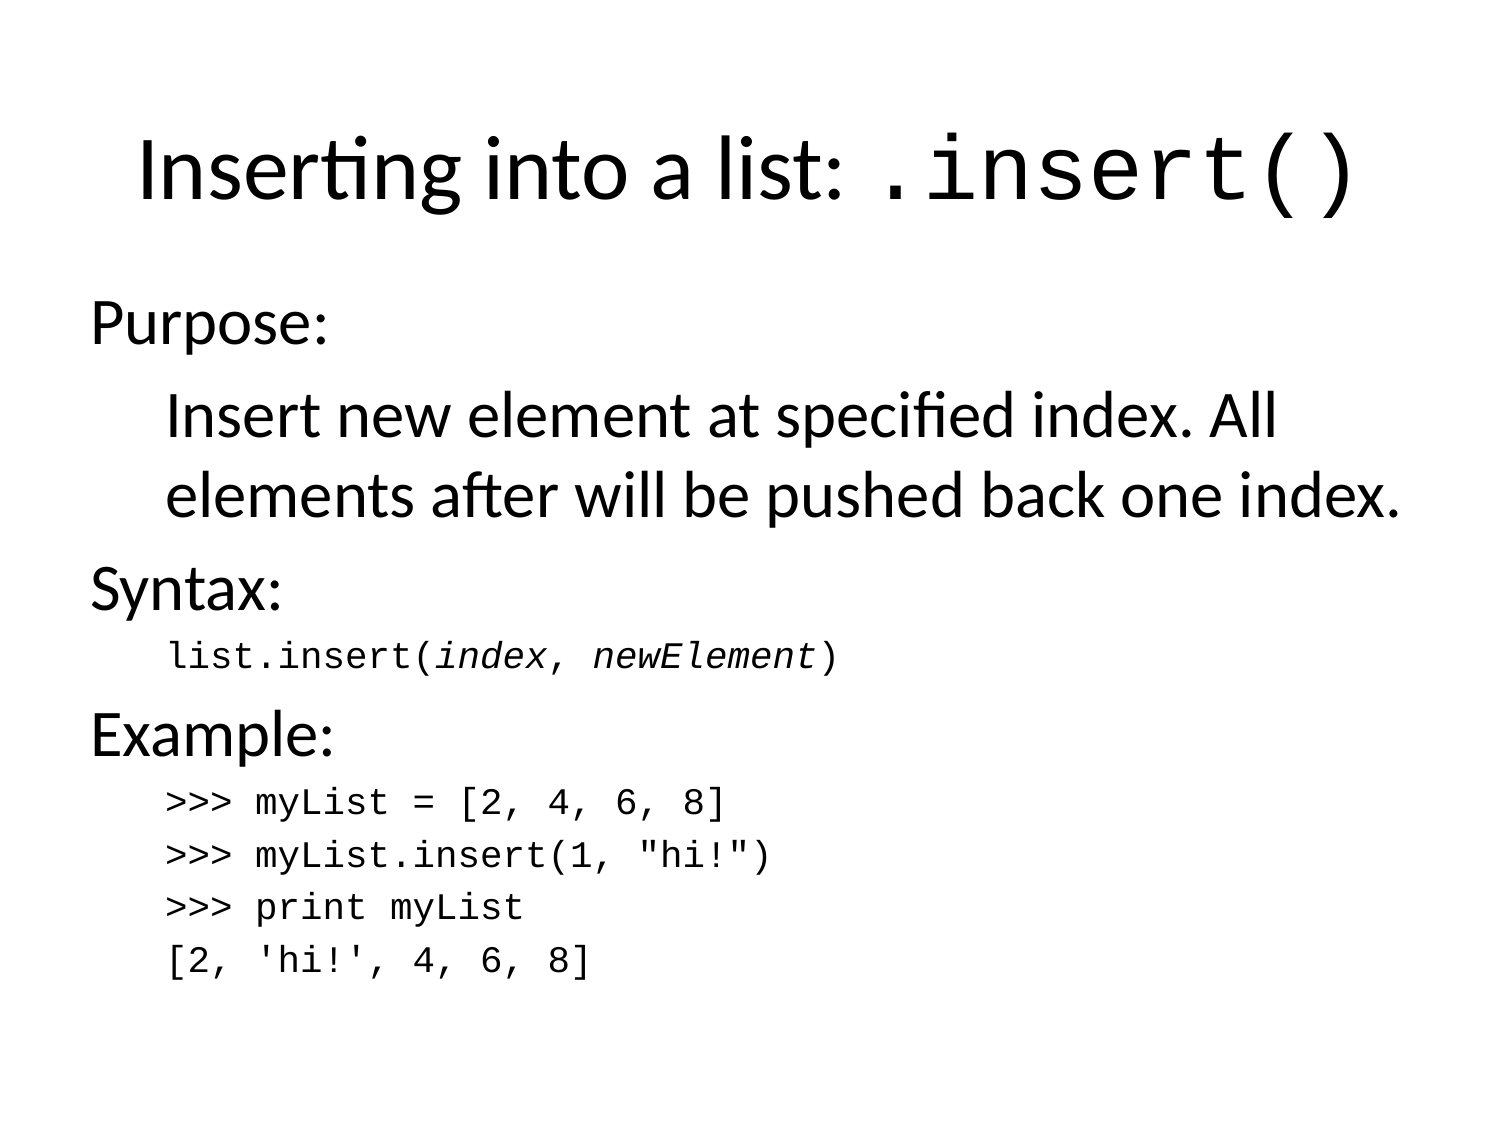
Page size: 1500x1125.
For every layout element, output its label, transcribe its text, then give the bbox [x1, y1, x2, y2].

list Purpose: Insert new element at specified index. All elements after will be pushed back one index. Syntax: list.insert(index, newElement) Example: >>> myList = [2, 4, 6, 8] >>> myList.insert(1, "hi!") >>> print myList [2, 'hi!', 4, 6, 8] [75, 262, 1425, 1005]
title Inserting into a list: .insert() [75, 45, 1425, 233]
